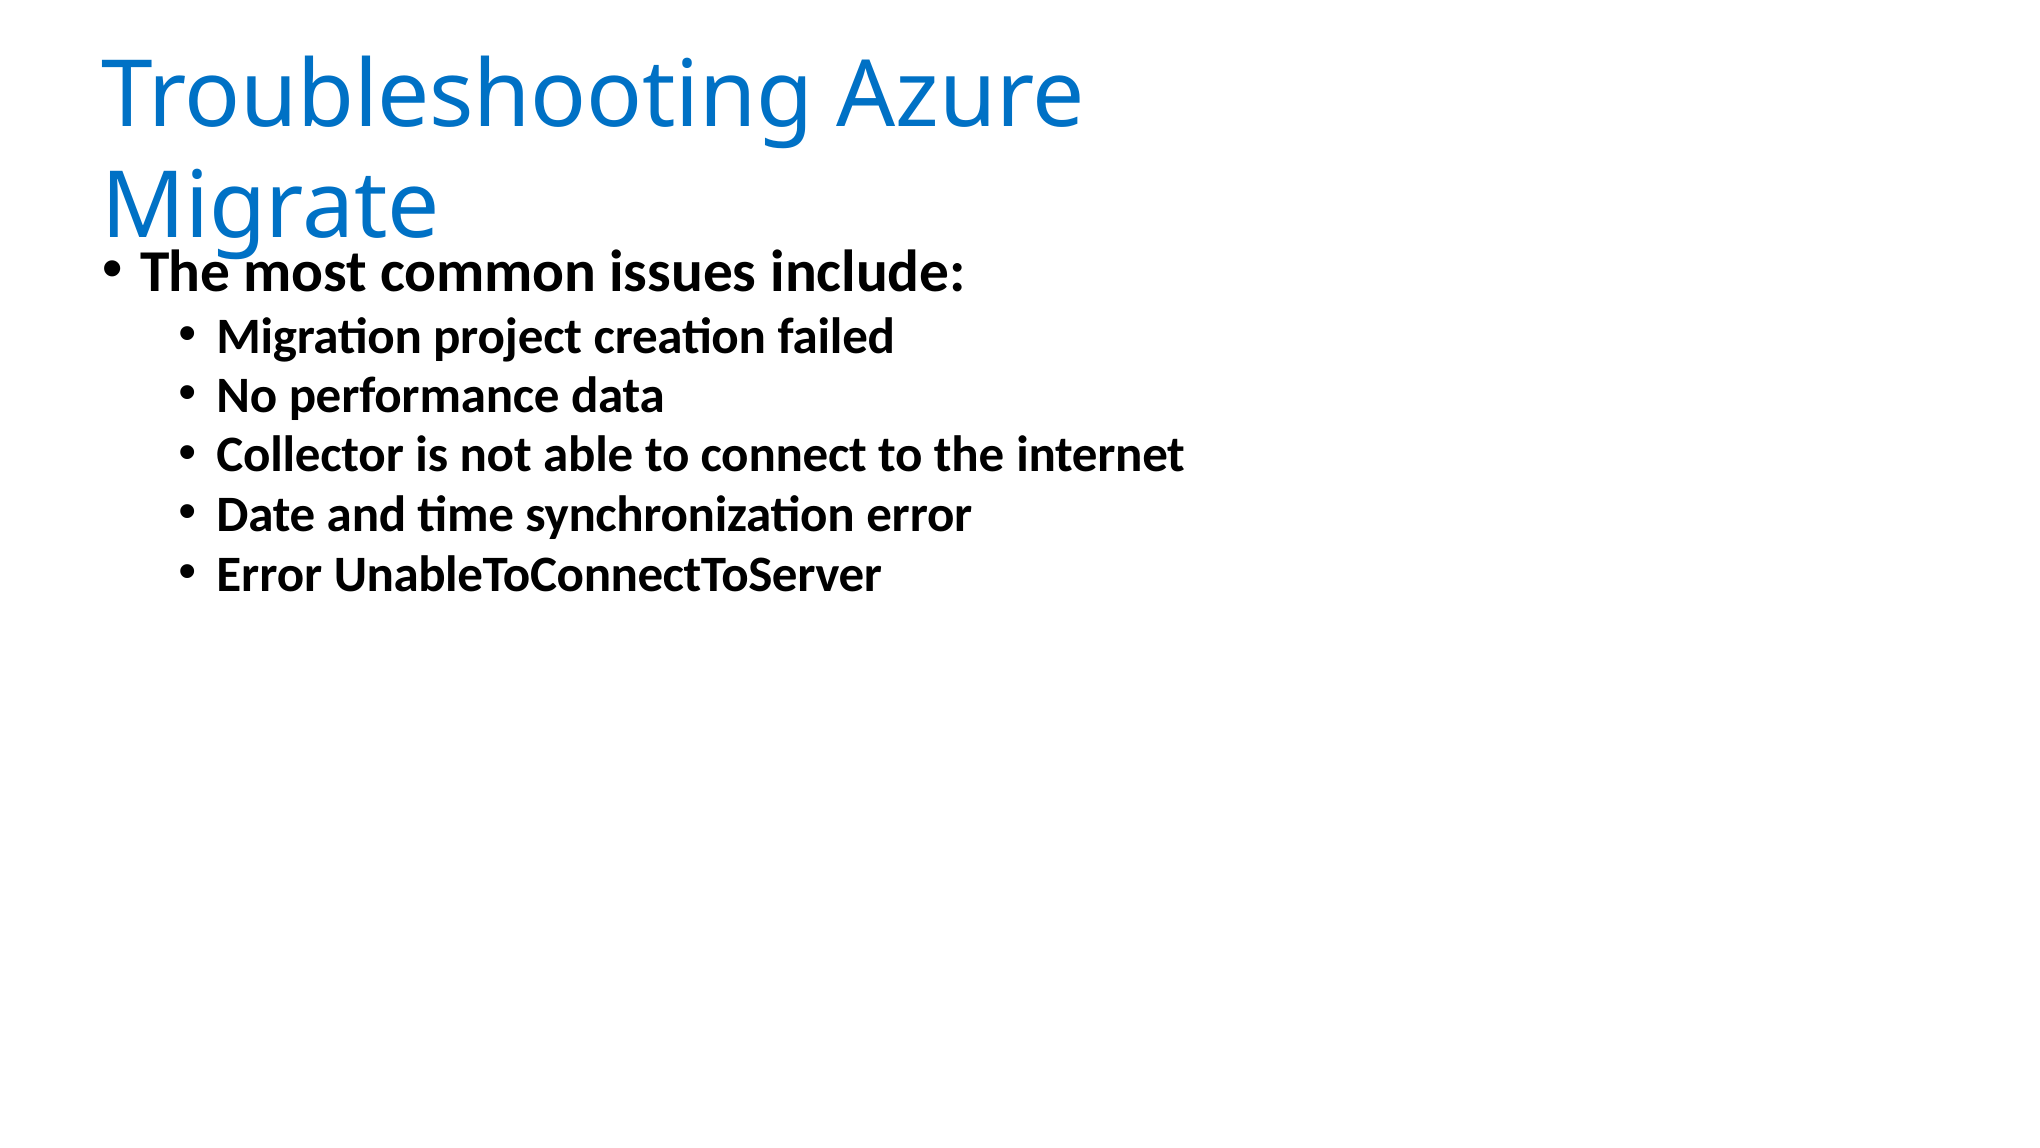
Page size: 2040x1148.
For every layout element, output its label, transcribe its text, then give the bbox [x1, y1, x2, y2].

title Troubleshooting Azure Migrate [99, 31, 1261, 257]
text_box The most common issues include: Migration project creation failed No performance data Collector is not able to connect to the internet Date and time synchronization error Error UnableToConnectToServer [99, 230, 1195, 602]
